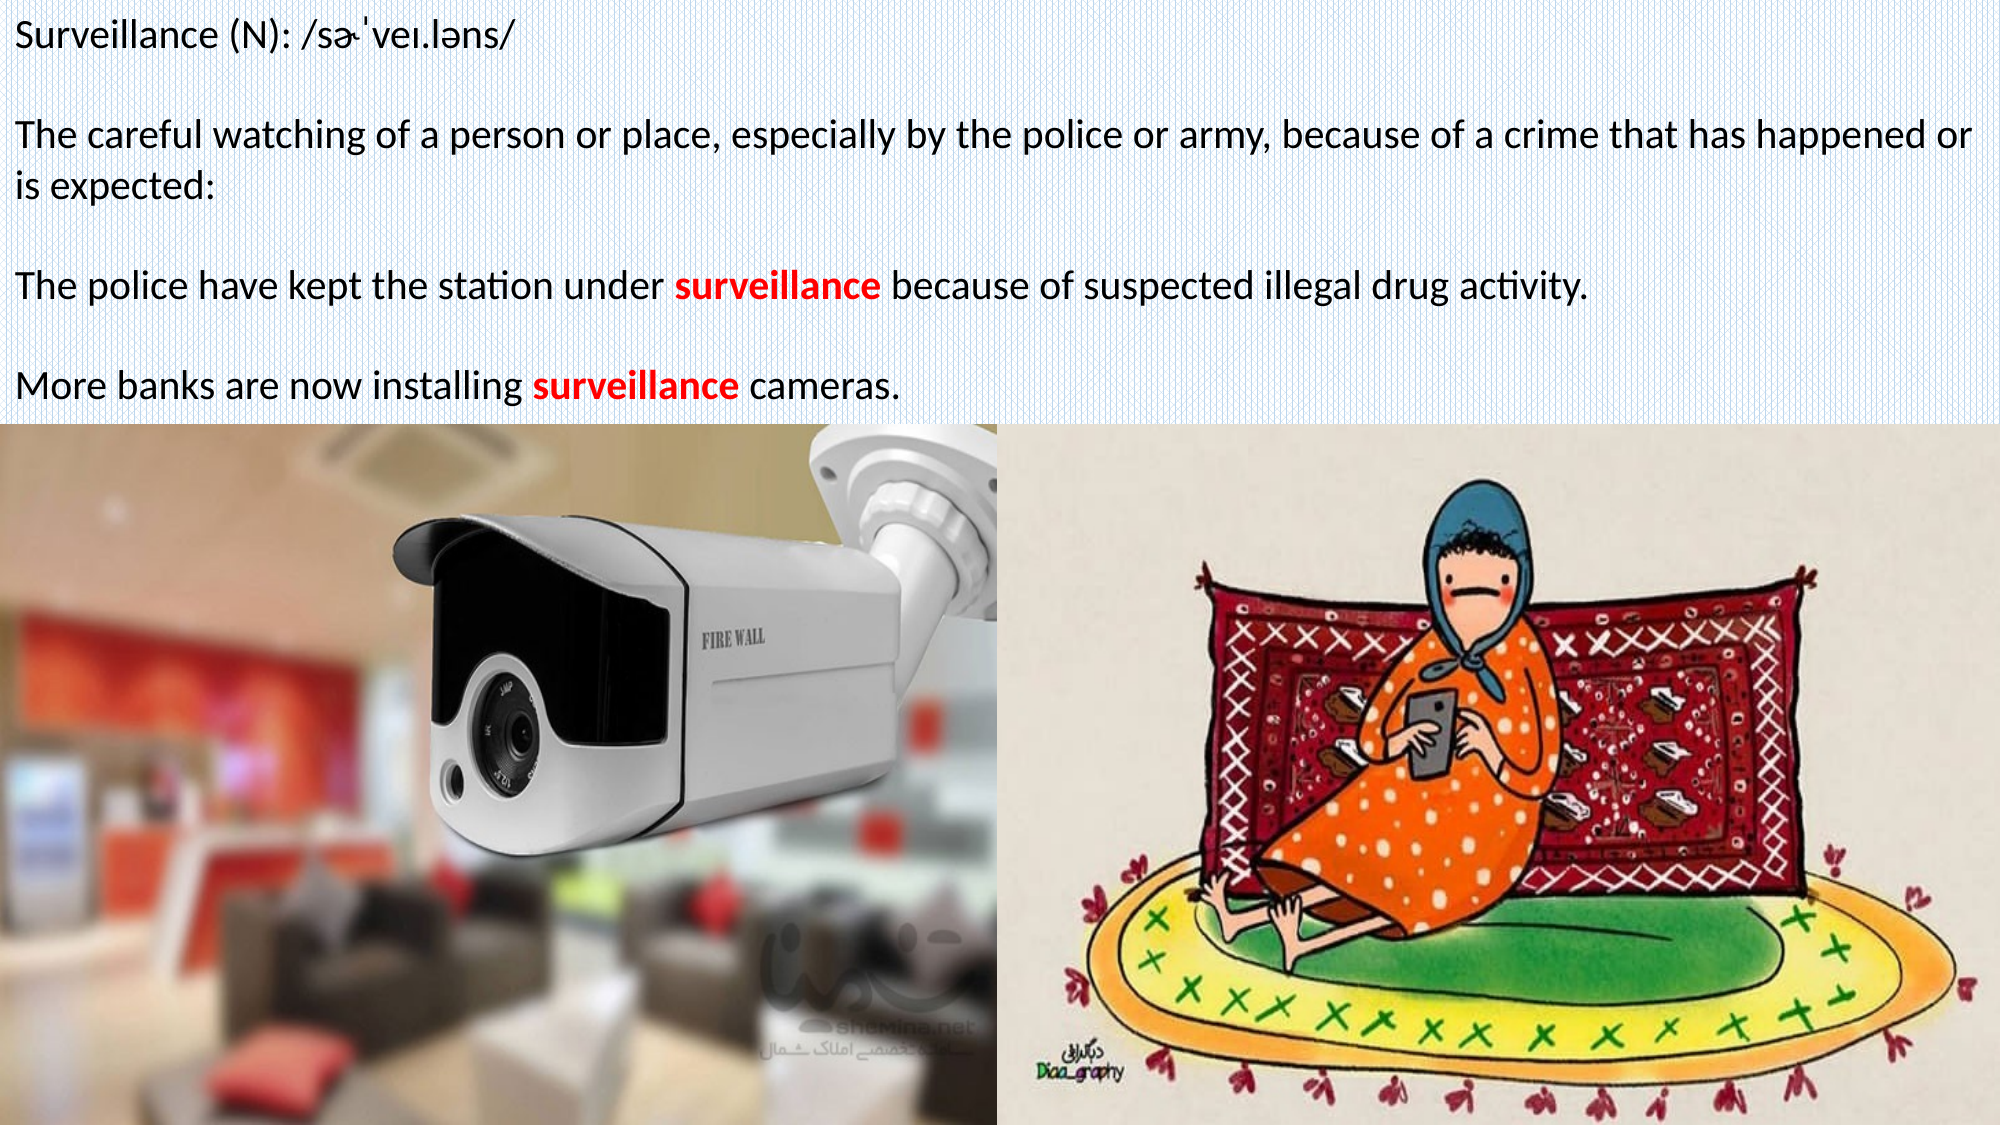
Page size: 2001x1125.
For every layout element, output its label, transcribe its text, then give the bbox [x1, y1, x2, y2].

text_box Surveillance (N): /sɚˈveɪ.ləns/ The careful watching of a person or place, especially by the police or army, because of a crime that has happened or is expected: The police have kept the station under surveillance because of suspected illegal drug activity. More banks are now installing surveillance cameras. [0, 0, 2000, 424]
picture [0, 424, 2000, 1125]
